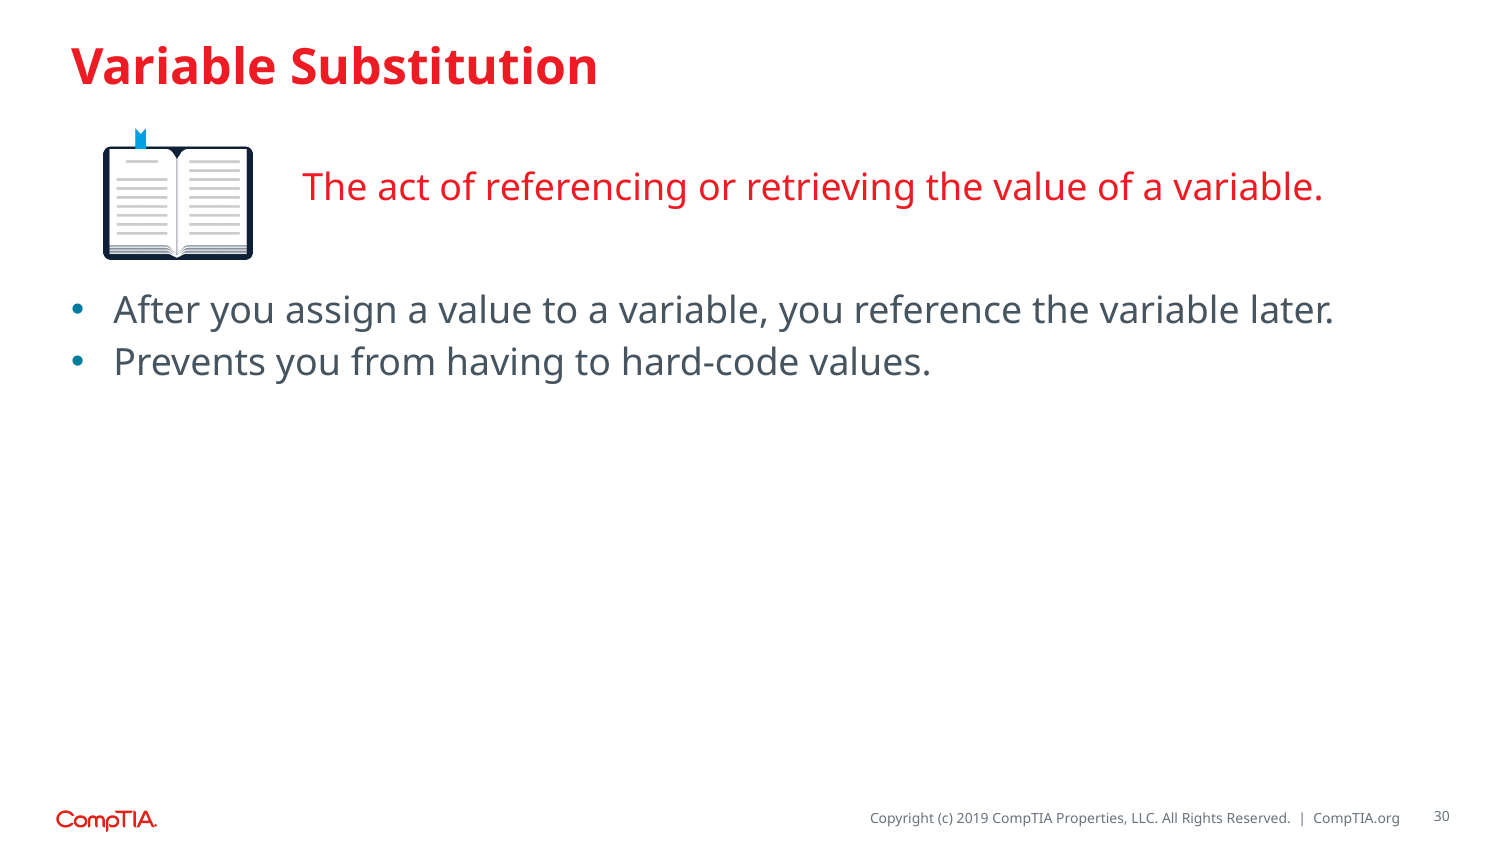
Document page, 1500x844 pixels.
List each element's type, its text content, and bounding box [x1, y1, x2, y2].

list After you assign a value to a variable, you reference the variable later. Prevents you from having to hard-code values. [56, 278, 1444, 764]
slide_number 30 [1407, 800, 1450, 835]
list The act of referencing or retrieving the value of a variable. [287, 155, 1445, 249]
title Variable Substitution [56, 12, 1444, 117]
picture [103, 128, 253, 260]
